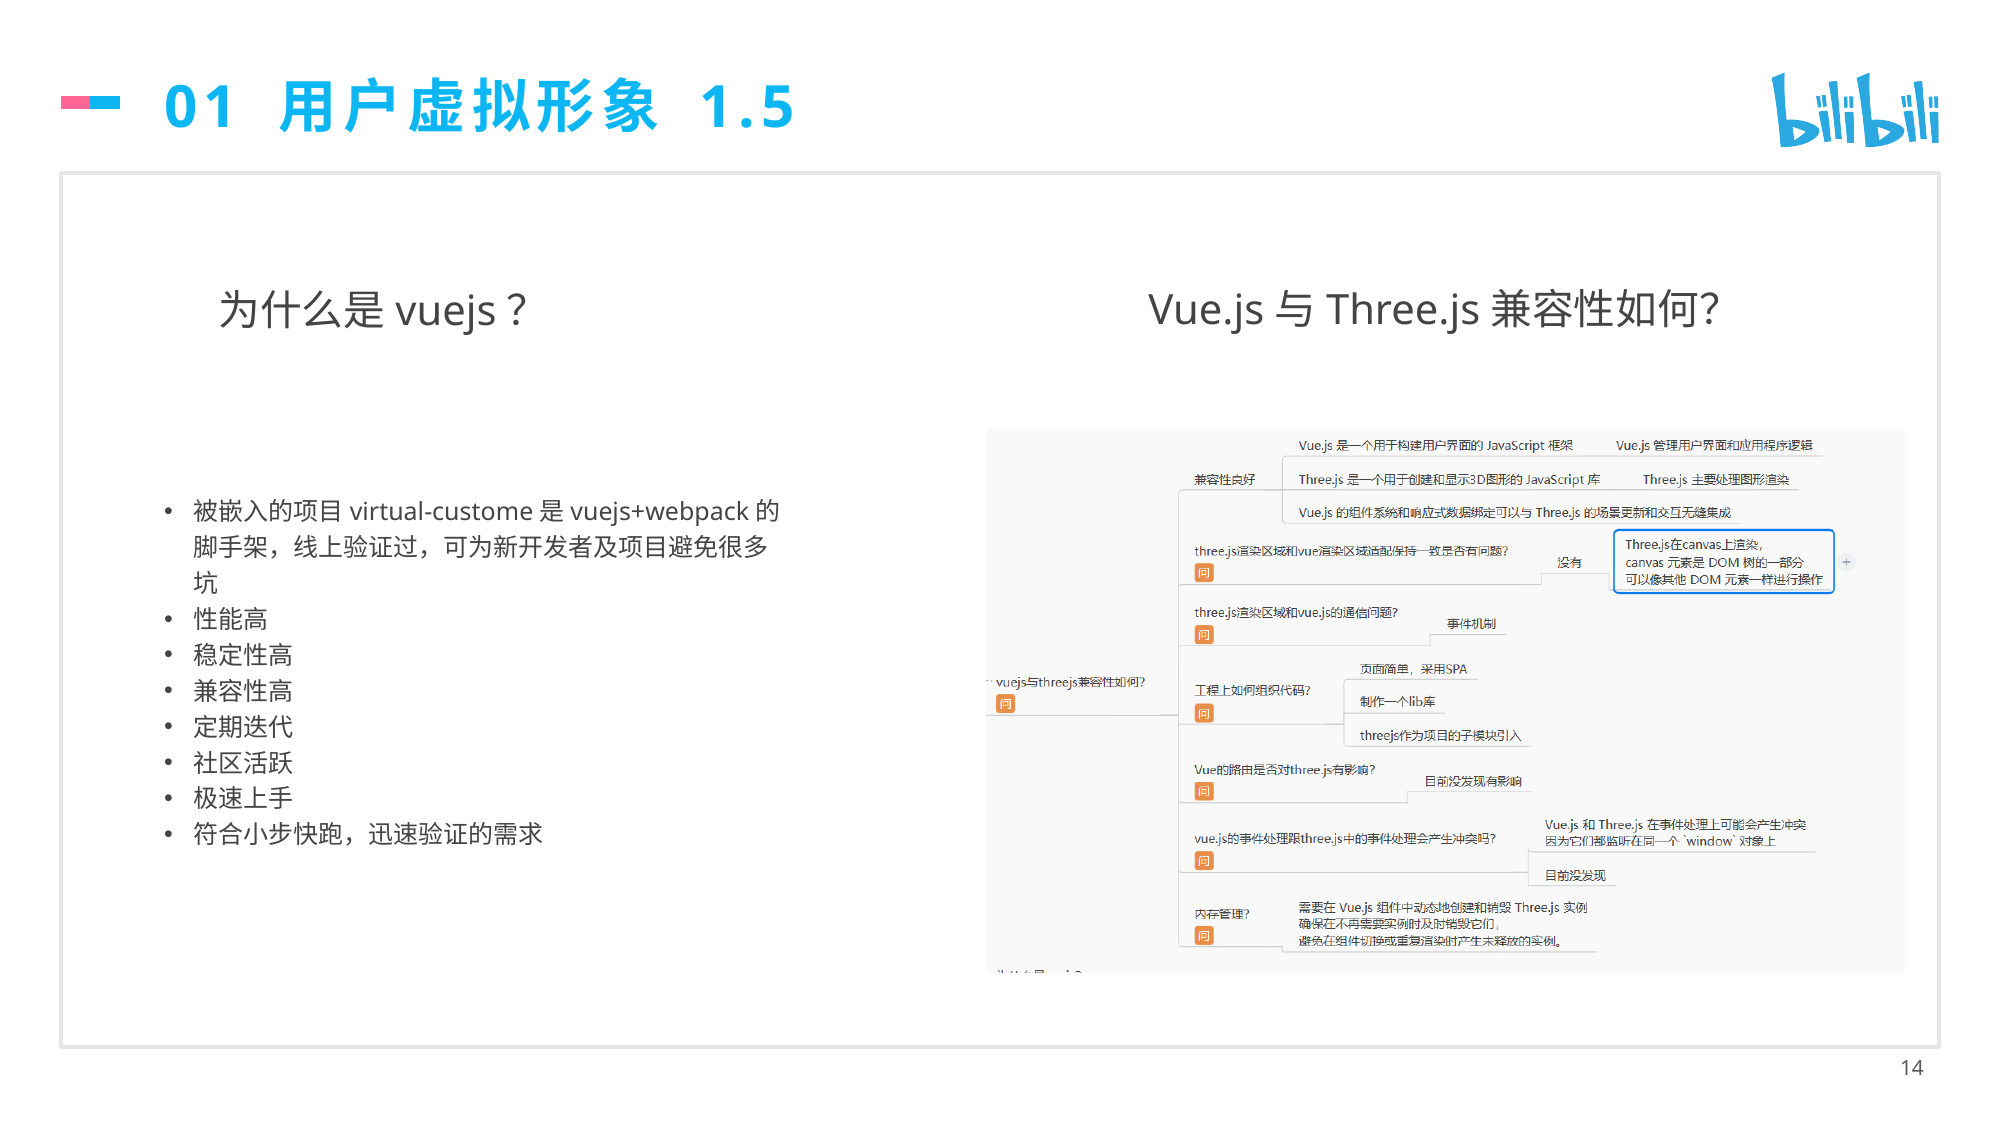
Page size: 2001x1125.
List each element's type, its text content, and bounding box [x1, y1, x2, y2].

title 01 用户虚拟形象 1.5 [149, 45, 1715, 164]
text_box [59, 171, 1941, 1049]
text_box 被嵌入的项目virtual-custome是vuejs+webpack的脚手架，线上验证过，可为新开发者及项目避免很多坑 性能高 稳定性高 兼容性高 定期迭代 社区活跃 极速上手 符合小步快跑，迅速验证的需求 [149, 482, 807, 893]
picture [985, 428, 1905, 973]
text_box 为什么是vuejs？ [203, 266, 564, 342]
text_box Vue.js与Three.js兼容性如何？ [1133, 265, 1756, 341]
